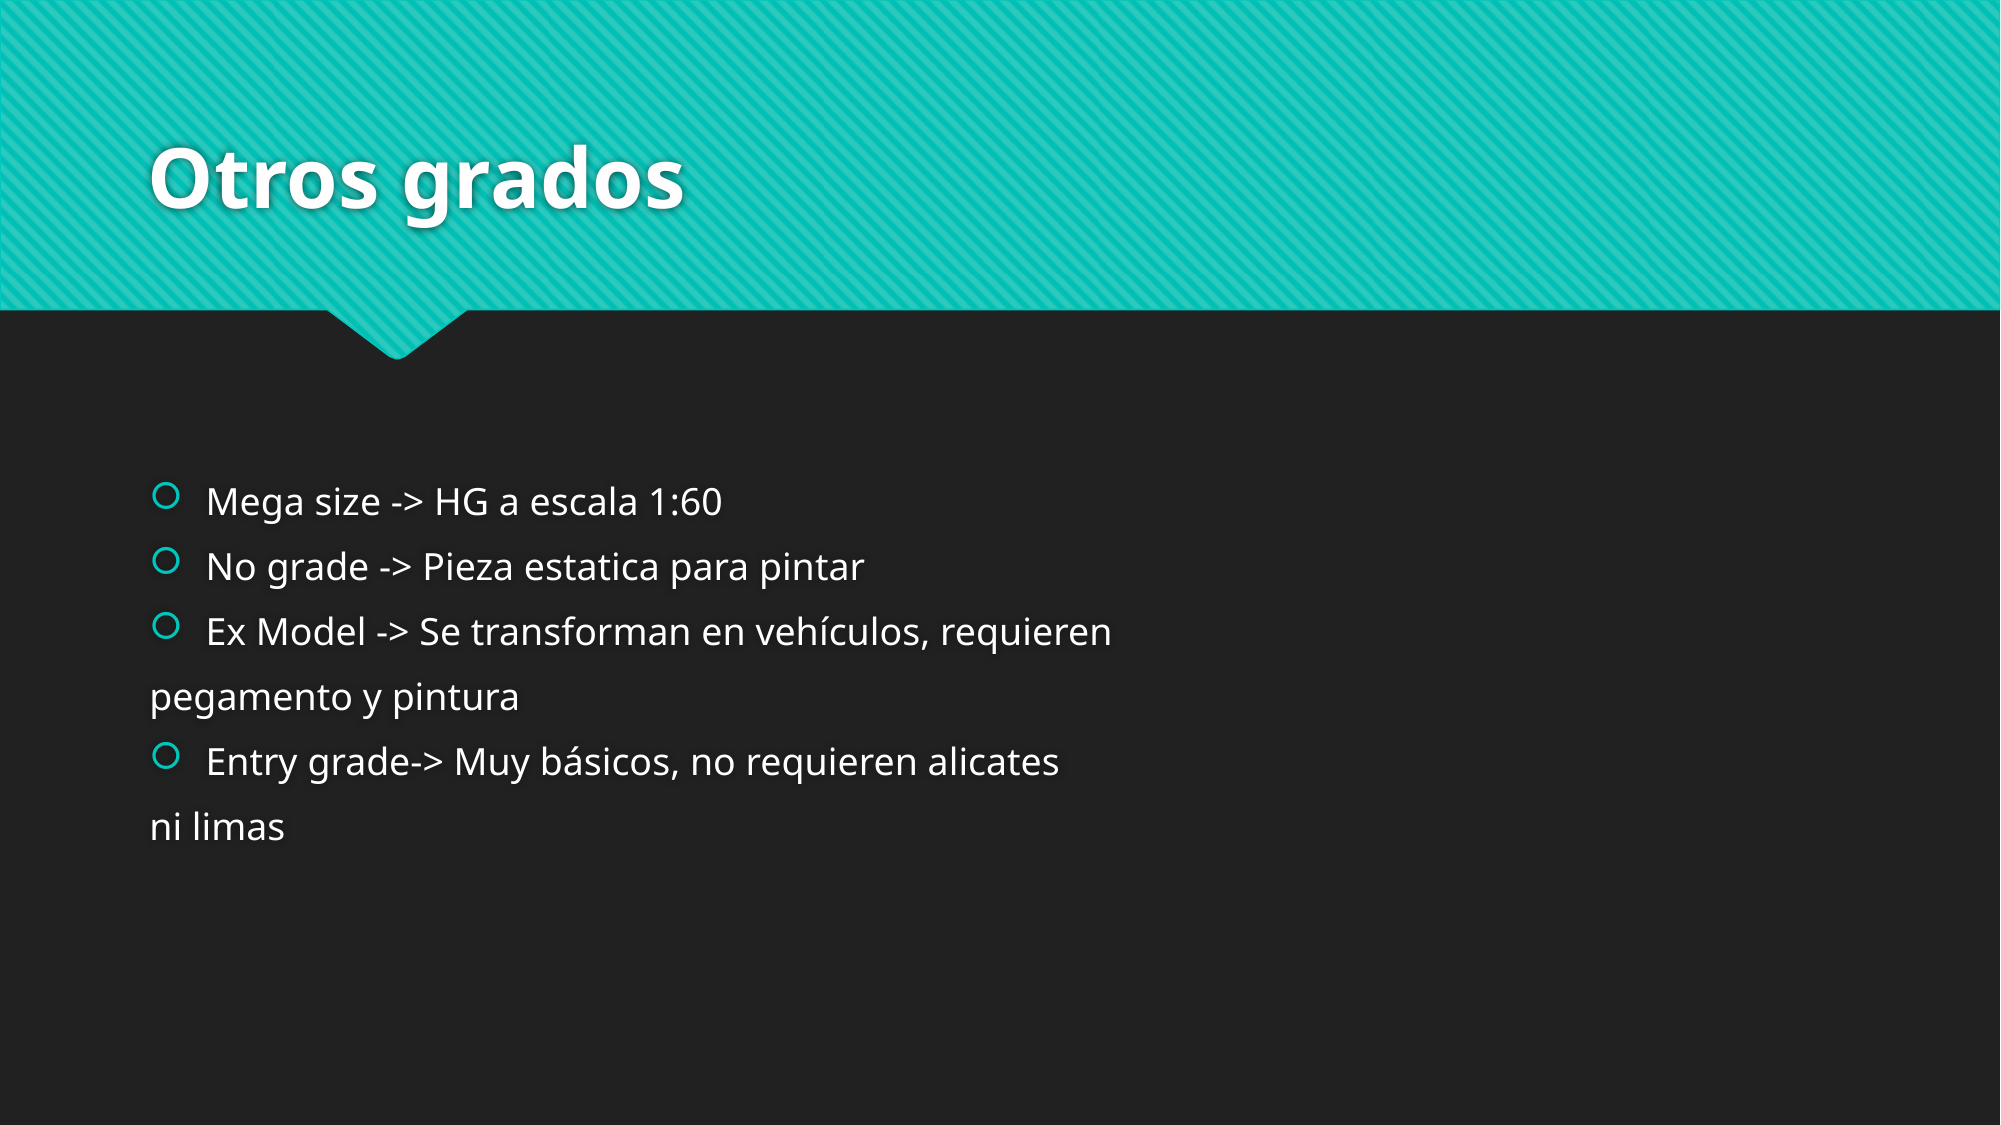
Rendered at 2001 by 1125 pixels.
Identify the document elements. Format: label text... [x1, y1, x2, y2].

list Mega size -> HG a escala 1:60 No grade -> Pieza estatica para pintar Ex Model -> Se transforman en vehículos, requieren pegamento y pintura Entry grade-> Muy básicos, no requieren alicates ni limas [134, 364, 1866, 962]
title Otros grados [132, 73, 1868, 233]
